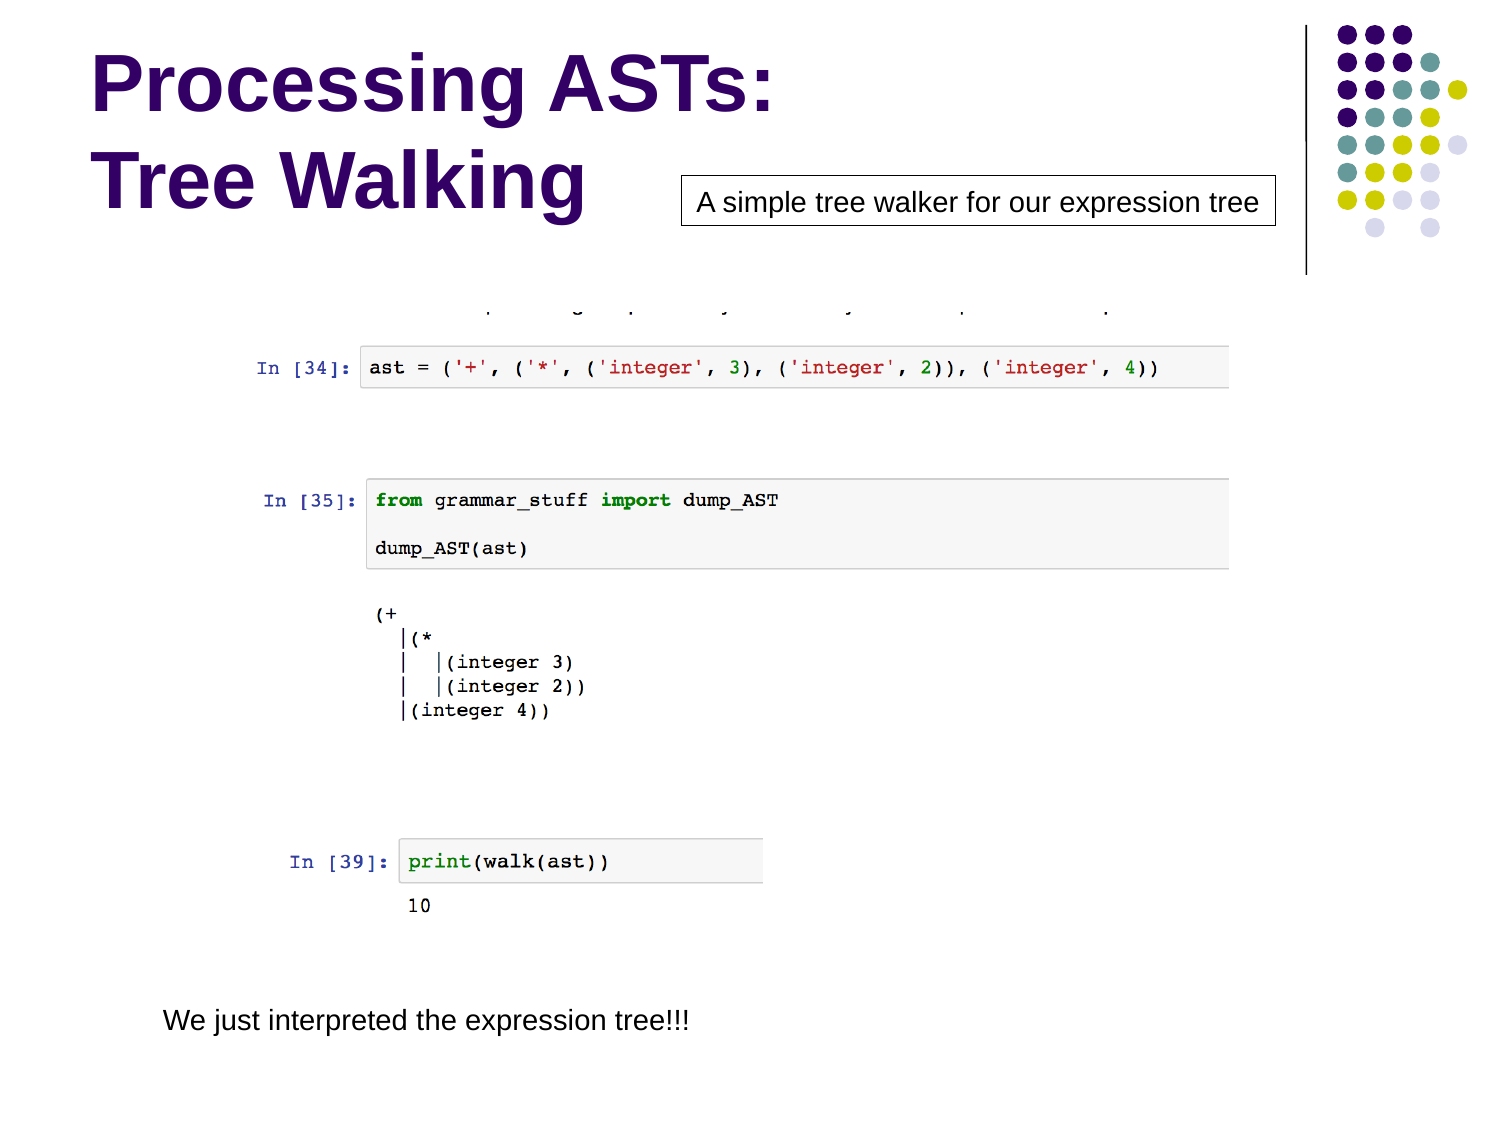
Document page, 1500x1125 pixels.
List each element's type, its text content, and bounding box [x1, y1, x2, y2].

text_box We just interpreted the expression tree!!! [148, 993, 706, 1044]
picture [249, 312, 1229, 414]
picture [249, 461, 1229, 768]
title Processing ASTs: Tree Walking [75, 20, 1313, 233]
picture [262, 812, 763, 942]
text_box A simple tree walker for our expression tree [681, 175, 1276, 226]
